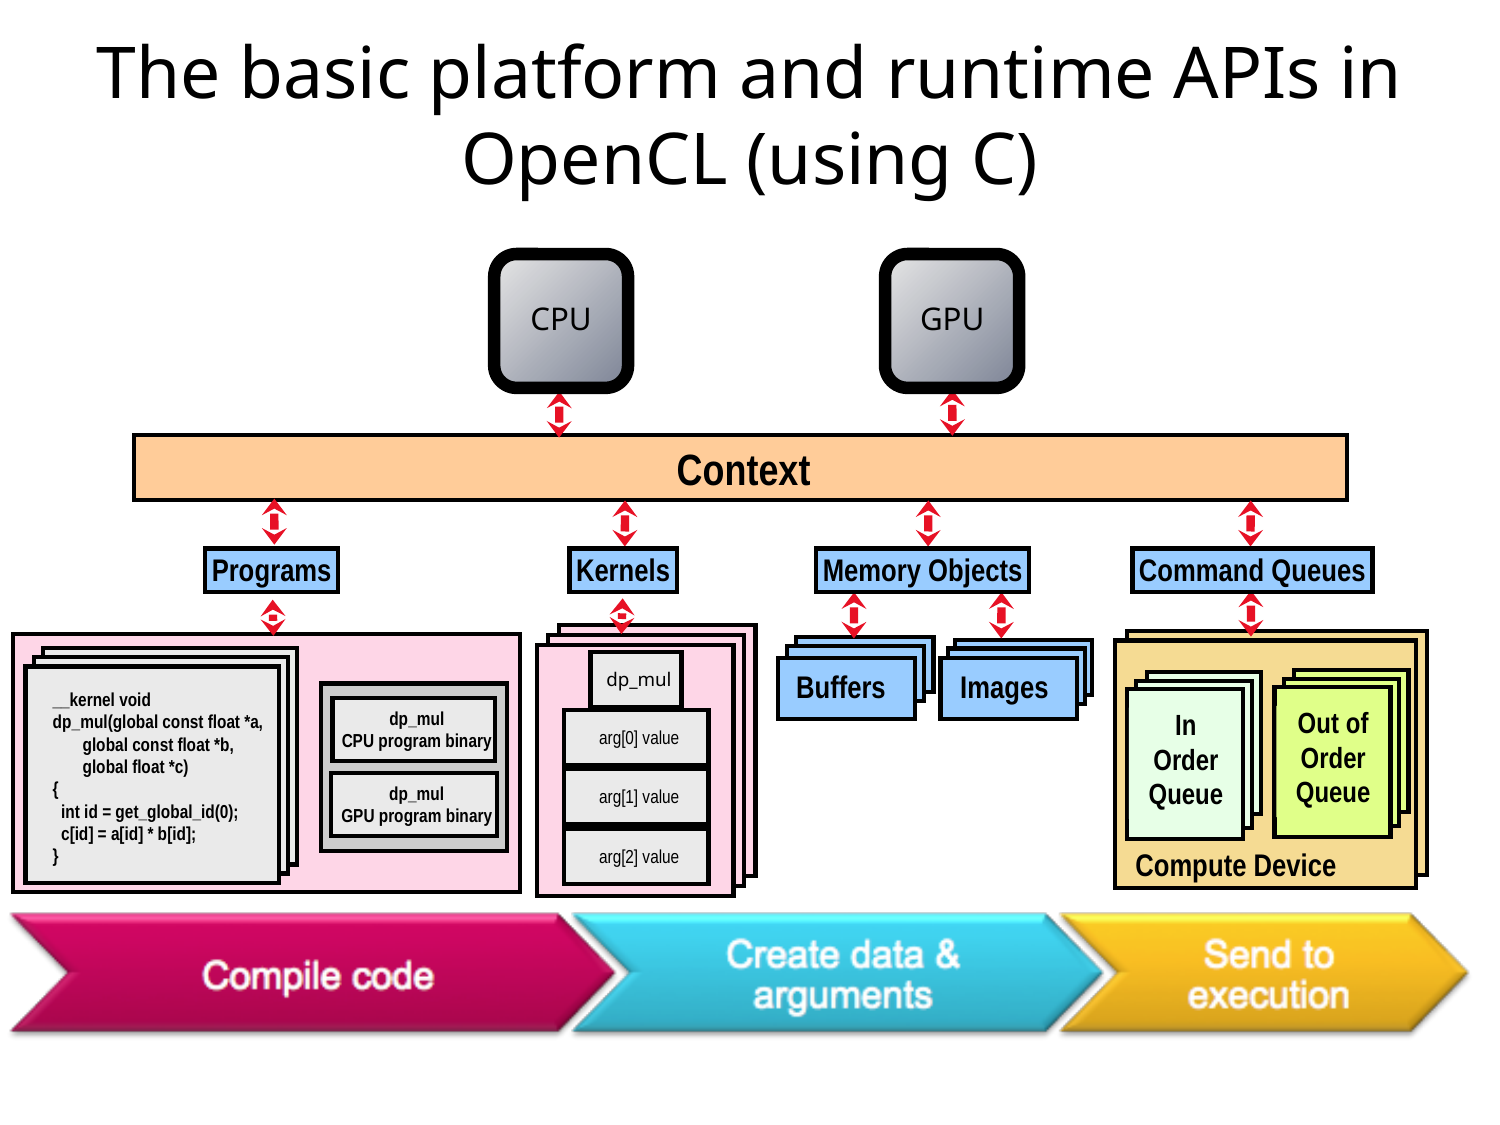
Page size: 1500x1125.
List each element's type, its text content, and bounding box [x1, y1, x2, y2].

text_box Programs [205, 548, 339, 592]
text_box [553, 391, 566, 400]
text_box [268, 498, 281, 507]
text_box Command Queues [1132, 548, 1373, 592]
text_box arg[1] value [563, 769, 709, 825]
text_box In Order Queue [1128, 707, 1237, 819]
text_box [947, 648, 1086, 704]
text_box Compute Device [1129, 846, 1337, 884]
text_box [1274, 687, 1391, 838]
text_box [778, 657, 915, 720]
text_box [1146, 671, 1262, 814]
text_box GPU [885, 253, 1020, 388]
text_box [796, 637, 934, 693]
text_box [954, 639, 1093, 696]
text_box [1294, 670, 1409, 812]
text_box The basic platform and runtime APIs in OpenCL (using C) [17, 19, 1483, 207]
text_box Memory Objects [816, 548, 1030, 592]
text_box CPU [494, 253, 629, 388]
text_box [995, 592, 1008, 639]
text_box Buffers [790, 669, 886, 707]
text_box dp_mul [590, 652, 682, 708]
text_box [1283, 679, 1400, 827]
text_box [940, 657, 1078, 720]
text_box [536, 645, 734, 896]
text_box Context [134, 435, 1347, 501]
picture [0, 907, 1480, 1047]
text_box [616, 598, 629, 627]
text_box [43, 647, 297, 865]
text_box [622, 625, 756, 877]
text_box [559, 625, 621, 635]
text_box [1136, 680, 1253, 828]
text_box [267, 607, 280, 636]
text_box [615, 625, 628, 635]
text_box [786, 645, 925, 702]
text_box Out of Order Queue [1276, 705, 1385, 818]
text_box dp_mul GPU program binary [330, 772, 497, 837]
text_box arg[2] value [563, 829, 709, 885]
text_box [1114, 640, 1417, 888]
text_box Images [954, 669, 1049, 707]
text_box [321, 683, 507, 852]
text_box [268, 506, 281, 545]
text_box [1244, 500, 1257, 547]
text_box [266, 599, 280, 609]
text_box [1244, 592, 1258, 637]
text_box arg[0] value [563, 710, 709, 766]
text_box [34, 656, 288, 874]
text_box Kernels [569, 548, 677, 592]
text_box [552, 399, 566, 438]
text_box [25, 666, 279, 884]
text_box [12, 634, 520, 893]
text_box [921, 500, 935, 547]
text_box [547, 635, 745, 887]
text_box dp_mul CPU program binary [332, 697, 495, 762]
text_box [618, 500, 632, 547]
text_box __kernel void dp_mul(global const float *a, global const float *b, global float *c) { int id = get_global_id(0); c[id] = a[id] * b[id]; } [46, 688, 264, 868]
text_box [1127, 630, 1428, 876]
text_box [847, 592, 861, 639]
text_box [1127, 688, 1244, 839]
text_box [946, 389, 959, 399]
text_box [946, 427, 959, 436]
